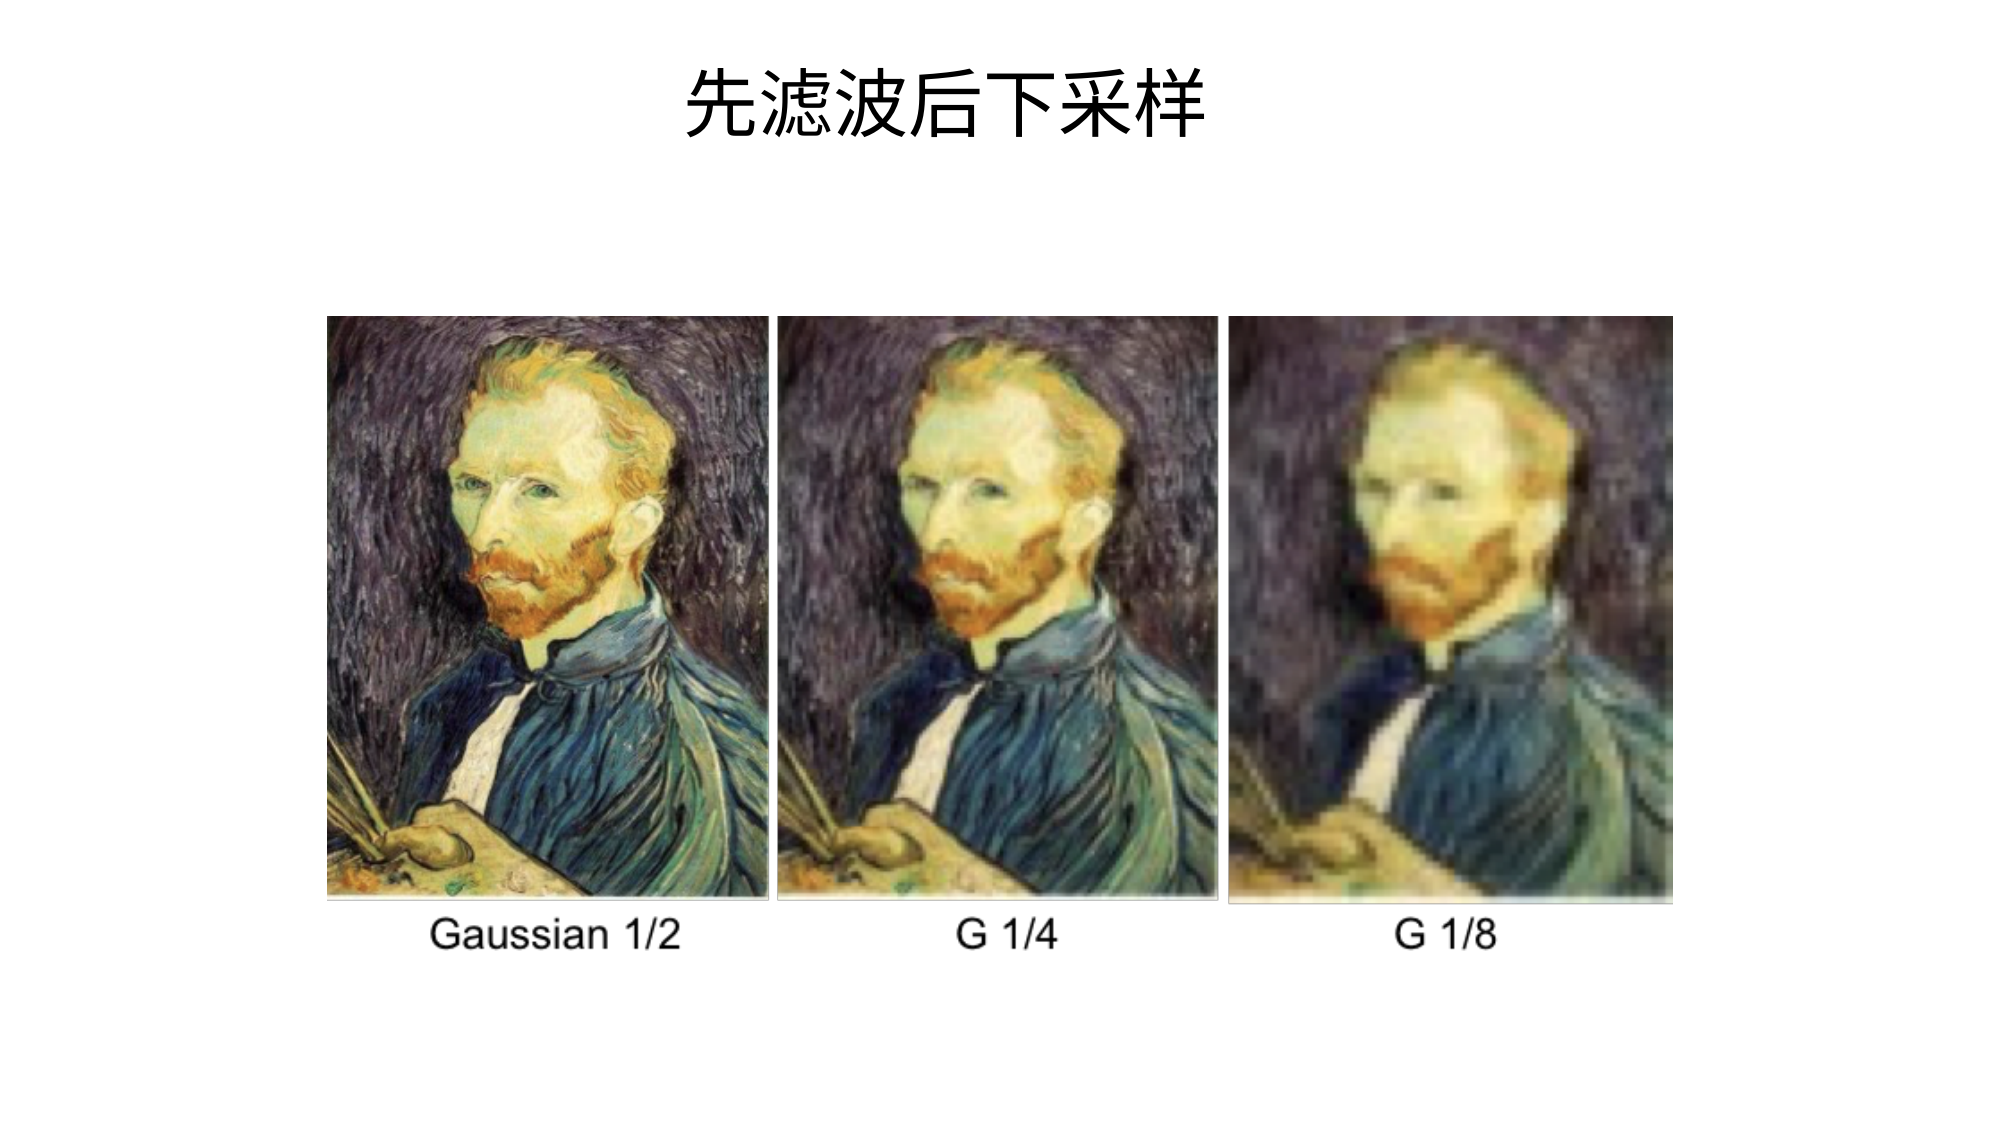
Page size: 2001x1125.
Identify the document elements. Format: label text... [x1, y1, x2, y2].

picture [327, 316, 1673, 960]
text_box 先滤波后下采样 [668, 49, 1579, 154]
